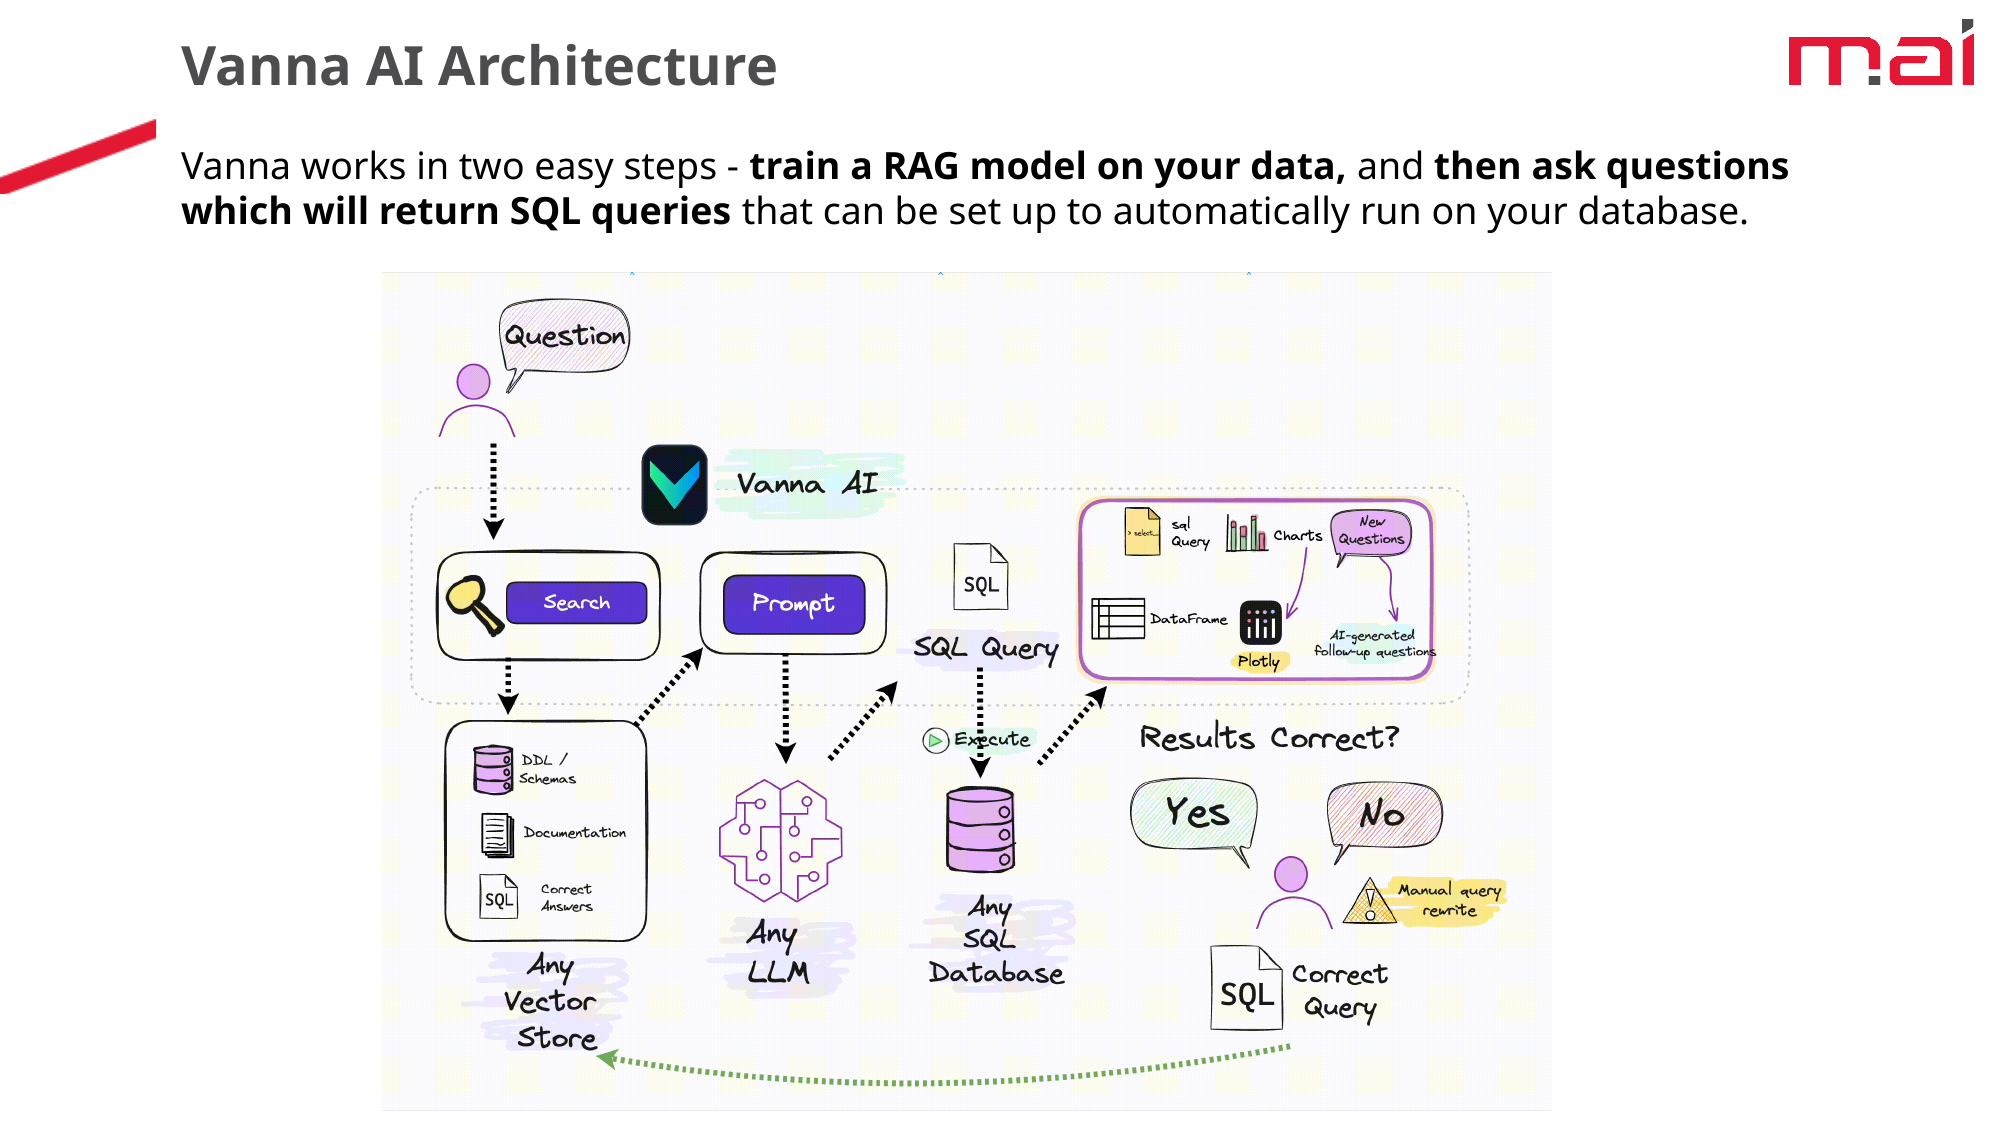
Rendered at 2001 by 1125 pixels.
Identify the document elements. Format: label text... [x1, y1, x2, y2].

picture [381, 272, 1552, 1112]
list Vanna AI Architecture [166, 31, 1899, 135]
picture [1789, 19, 1974, 85]
text_box Vanna works in two easy steps - train a RAG model on your data, and then ask questions which will return SQL queries that can be set up to automatically run on your database. [166, 135, 1861, 240]
